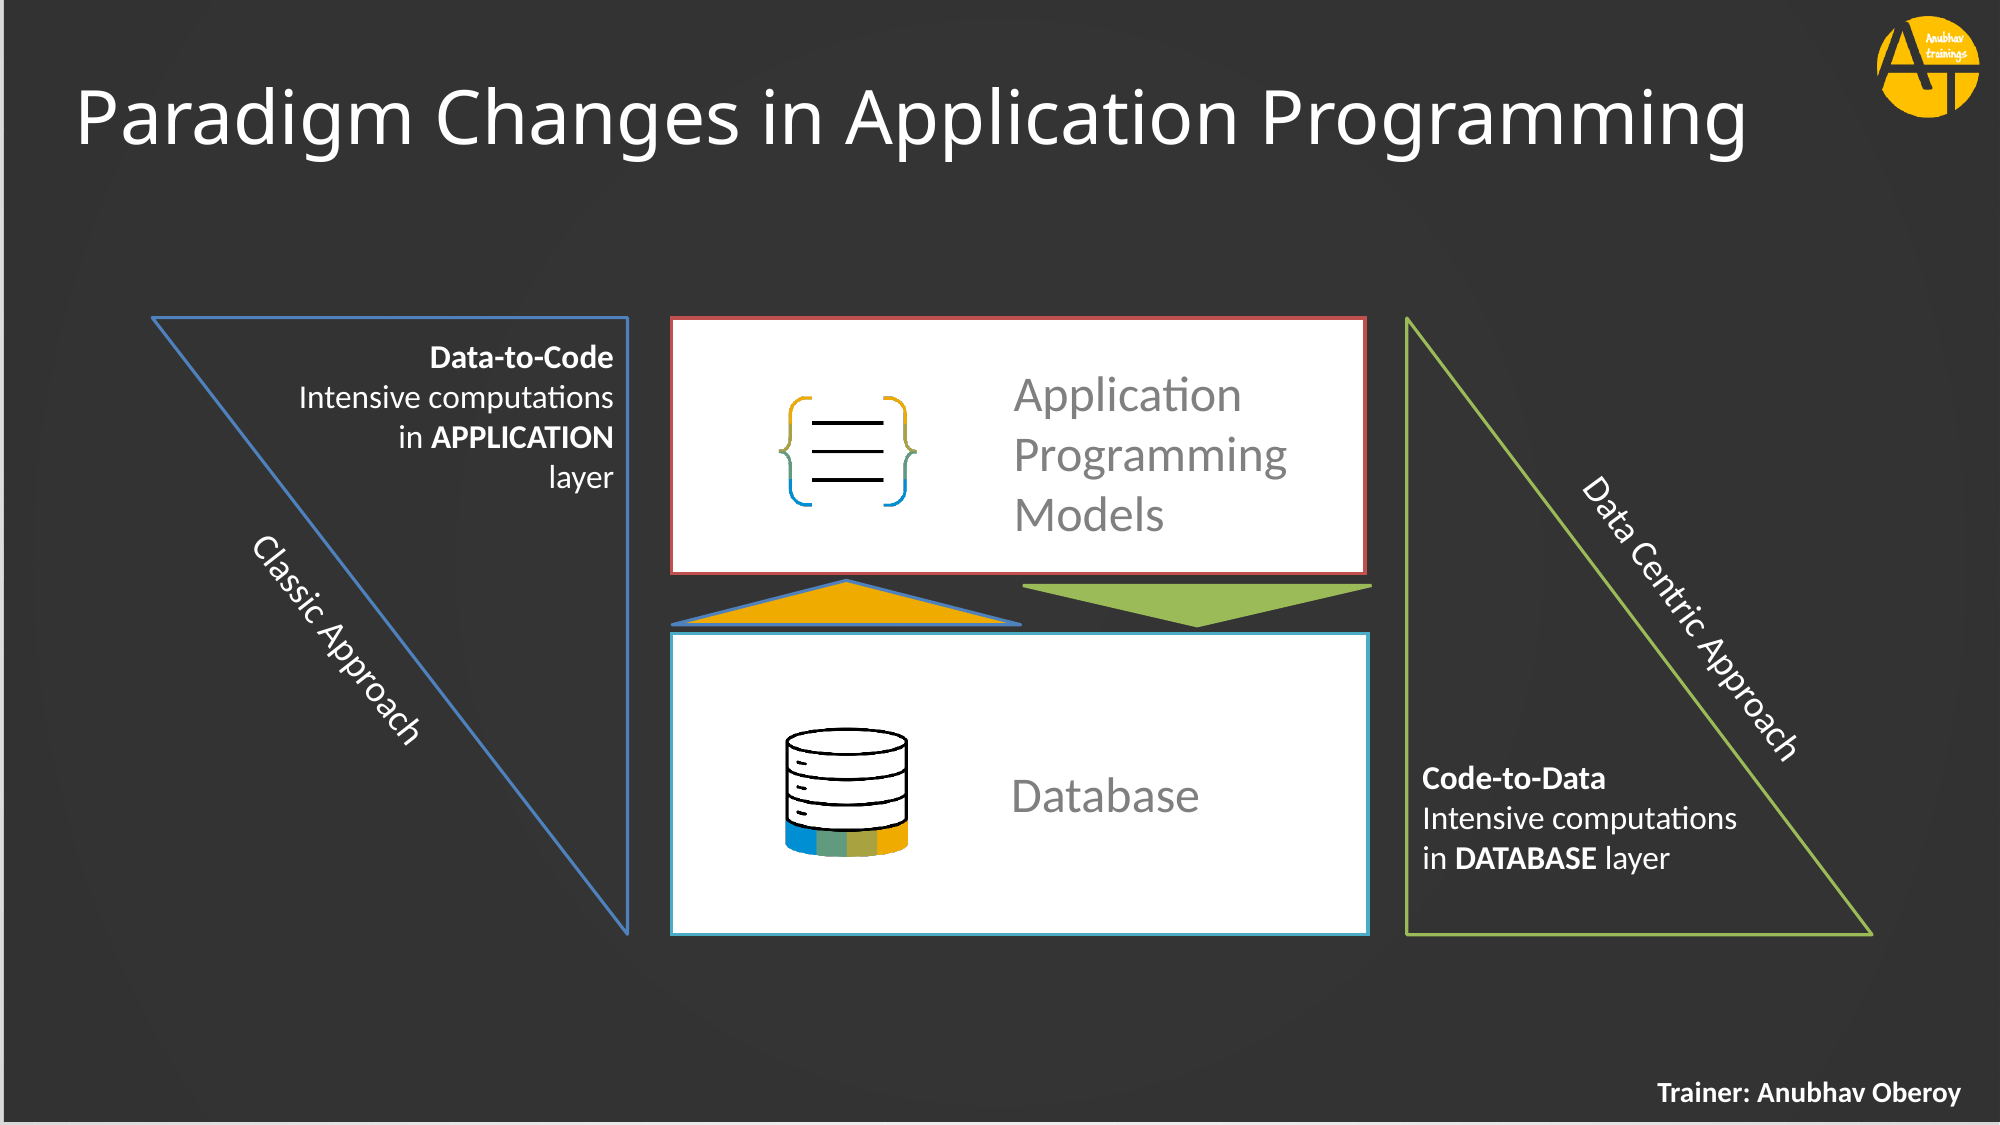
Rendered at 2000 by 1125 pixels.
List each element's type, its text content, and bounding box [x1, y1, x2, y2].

text_box [671, 317, 1366, 574]
picture [1866, 9, 1985, 126]
text_box [1022, 585, 1372, 626]
title Paradigm Changes in Application Programming [54, 56, 1912, 173]
text_box [150, 315, 630, 937]
text_box Database [996, 694, 1216, 830]
text_box Data Centric Approach [1520, 392, 1869, 843]
text_box Classic Approach [164, 422, 517, 855]
text_box Data-to-Code Intensive computations in APPLICATION layer [266, 335, 615, 495]
text_box [669, 578, 1023, 627]
picture [749, 353, 945, 548]
text_box [671, 633, 1368, 935]
text_box [2, 0, 2000, 1124]
picture [748, 694, 944, 890]
text_box Code-to-Data Intensive computations in DATABASE layer [1422, 756, 1755, 877]
footer Trainer: Anubhav Oberoy [1625, 1061, 1994, 1121]
text_box [1404, 316, 1874, 937]
text_box Application Programming Models [998, 353, 1303, 549]
